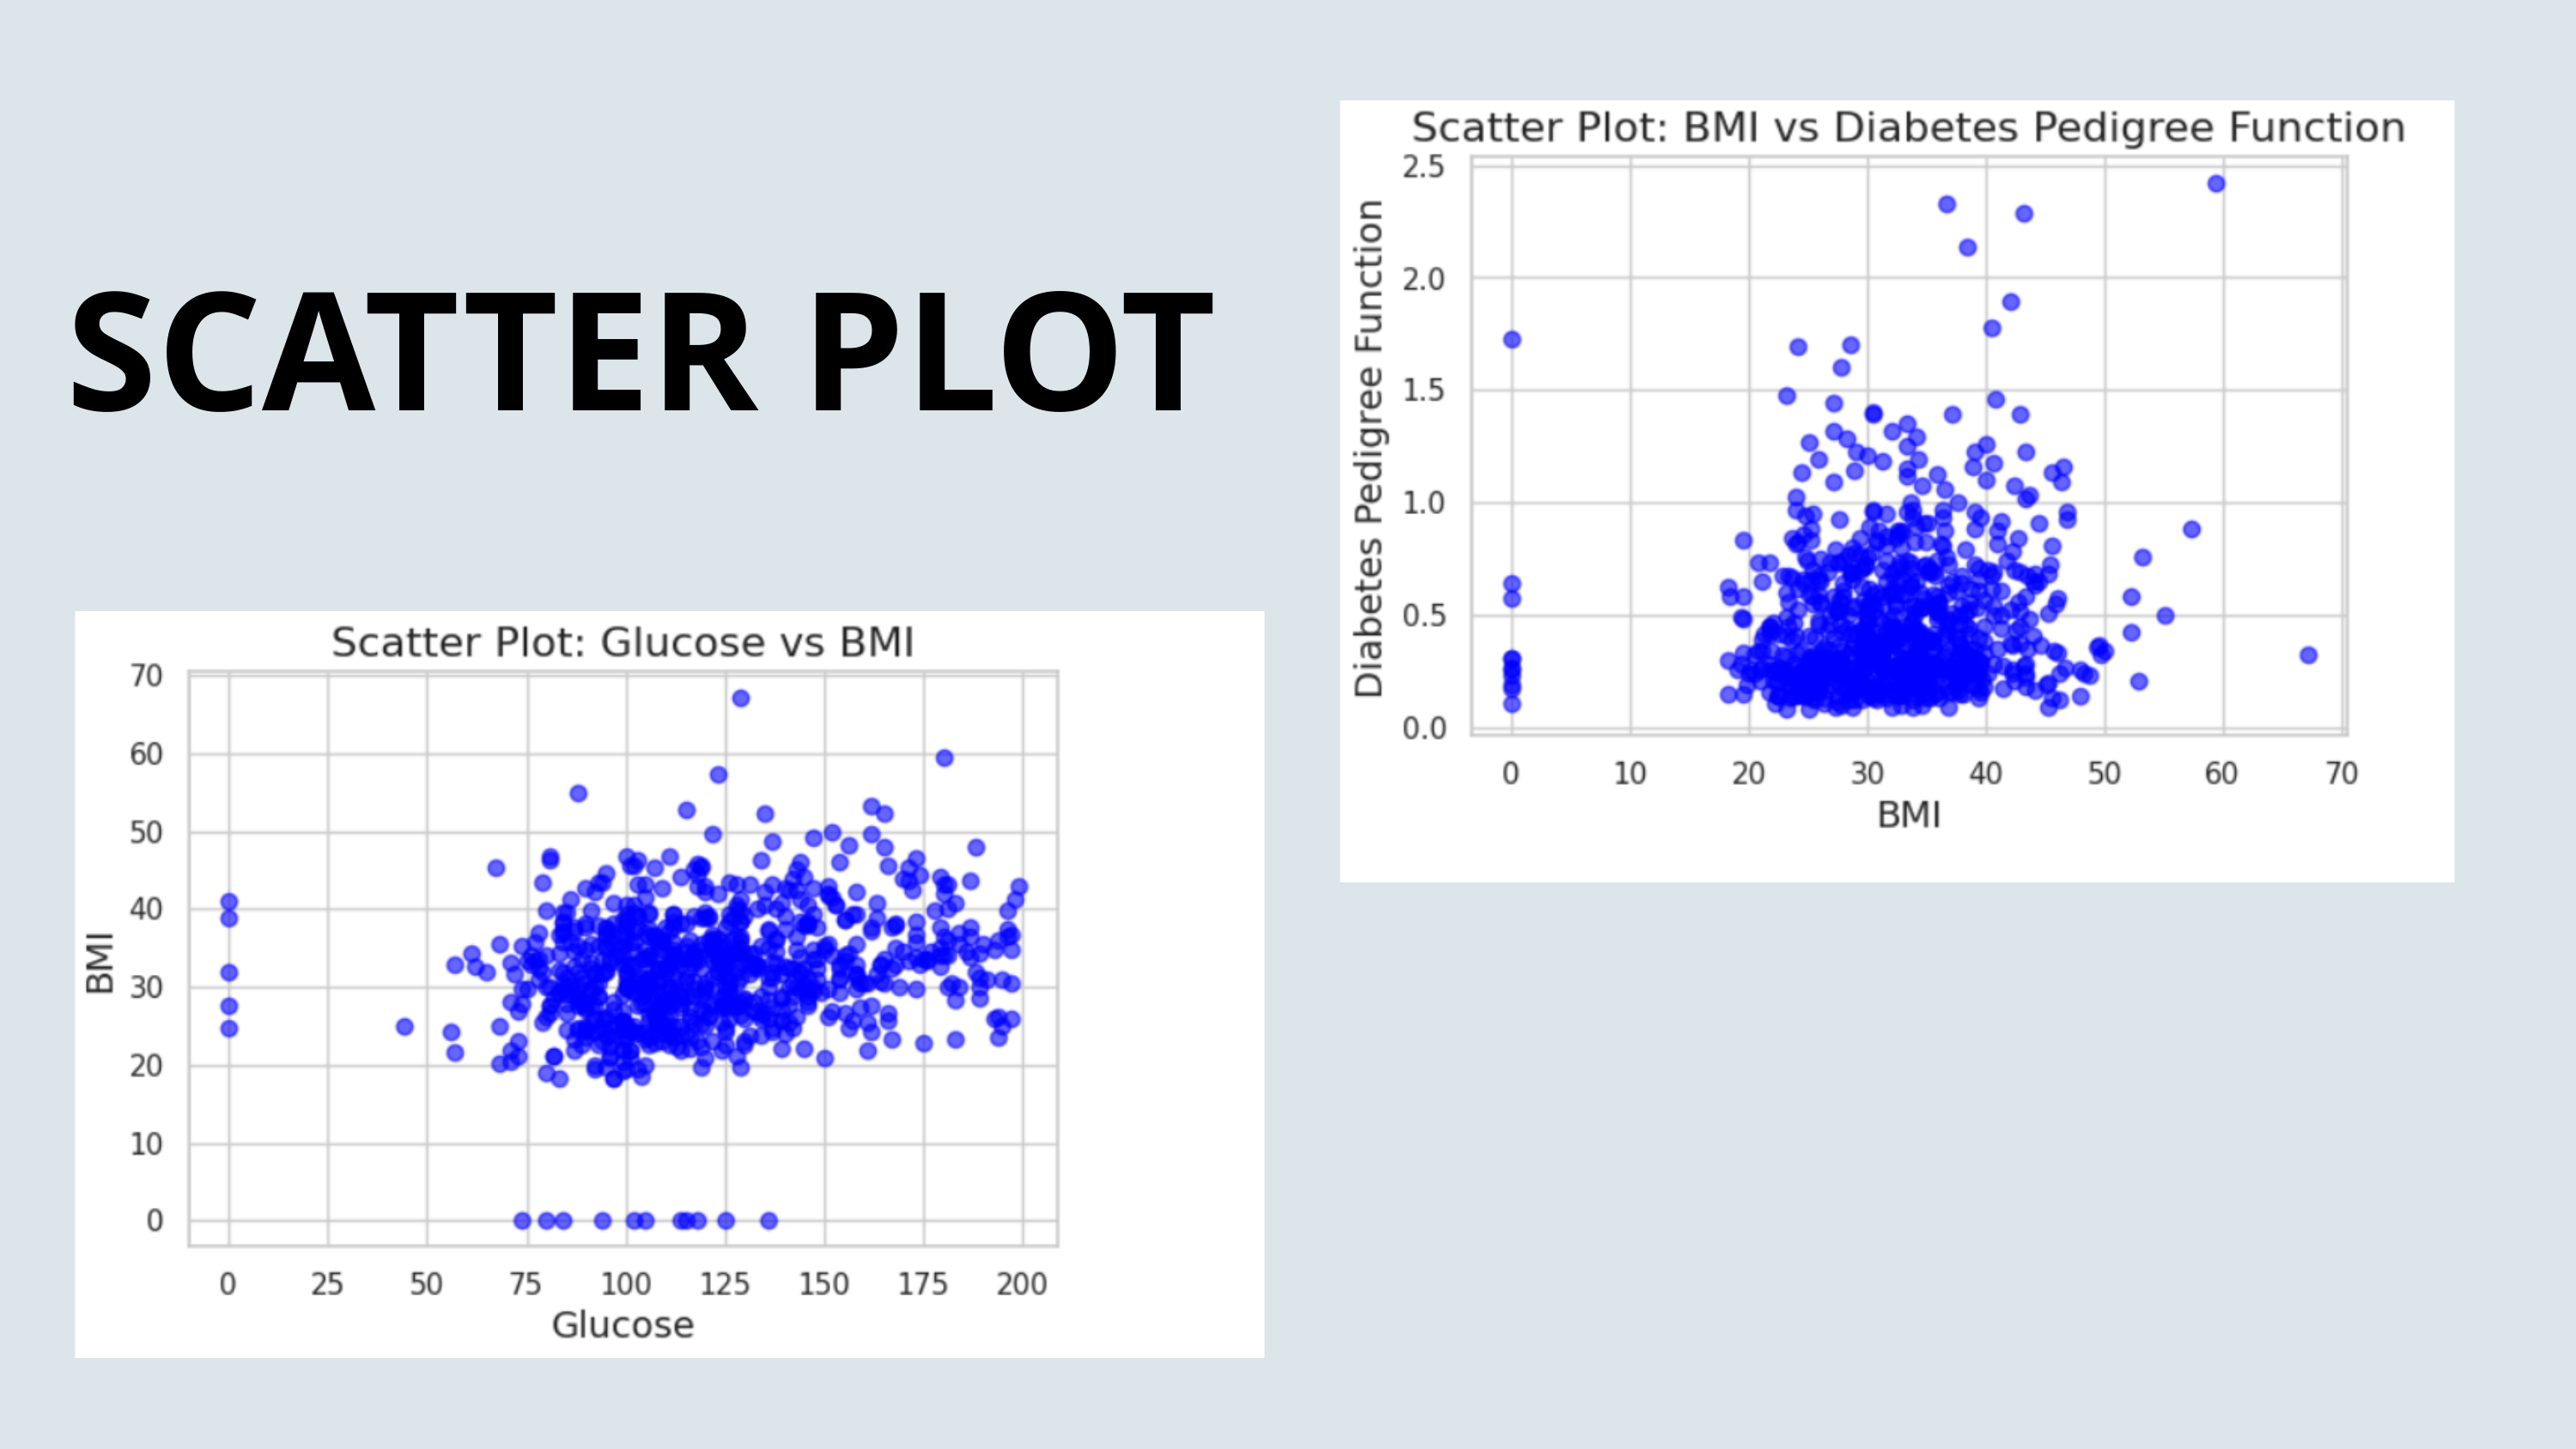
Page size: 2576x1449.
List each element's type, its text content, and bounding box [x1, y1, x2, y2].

text_box SCATTER PLOT [50, 213, 1234, 444]
text_box [75, 611, 1265, 1358]
text_box [1340, 100, 2455, 882]
